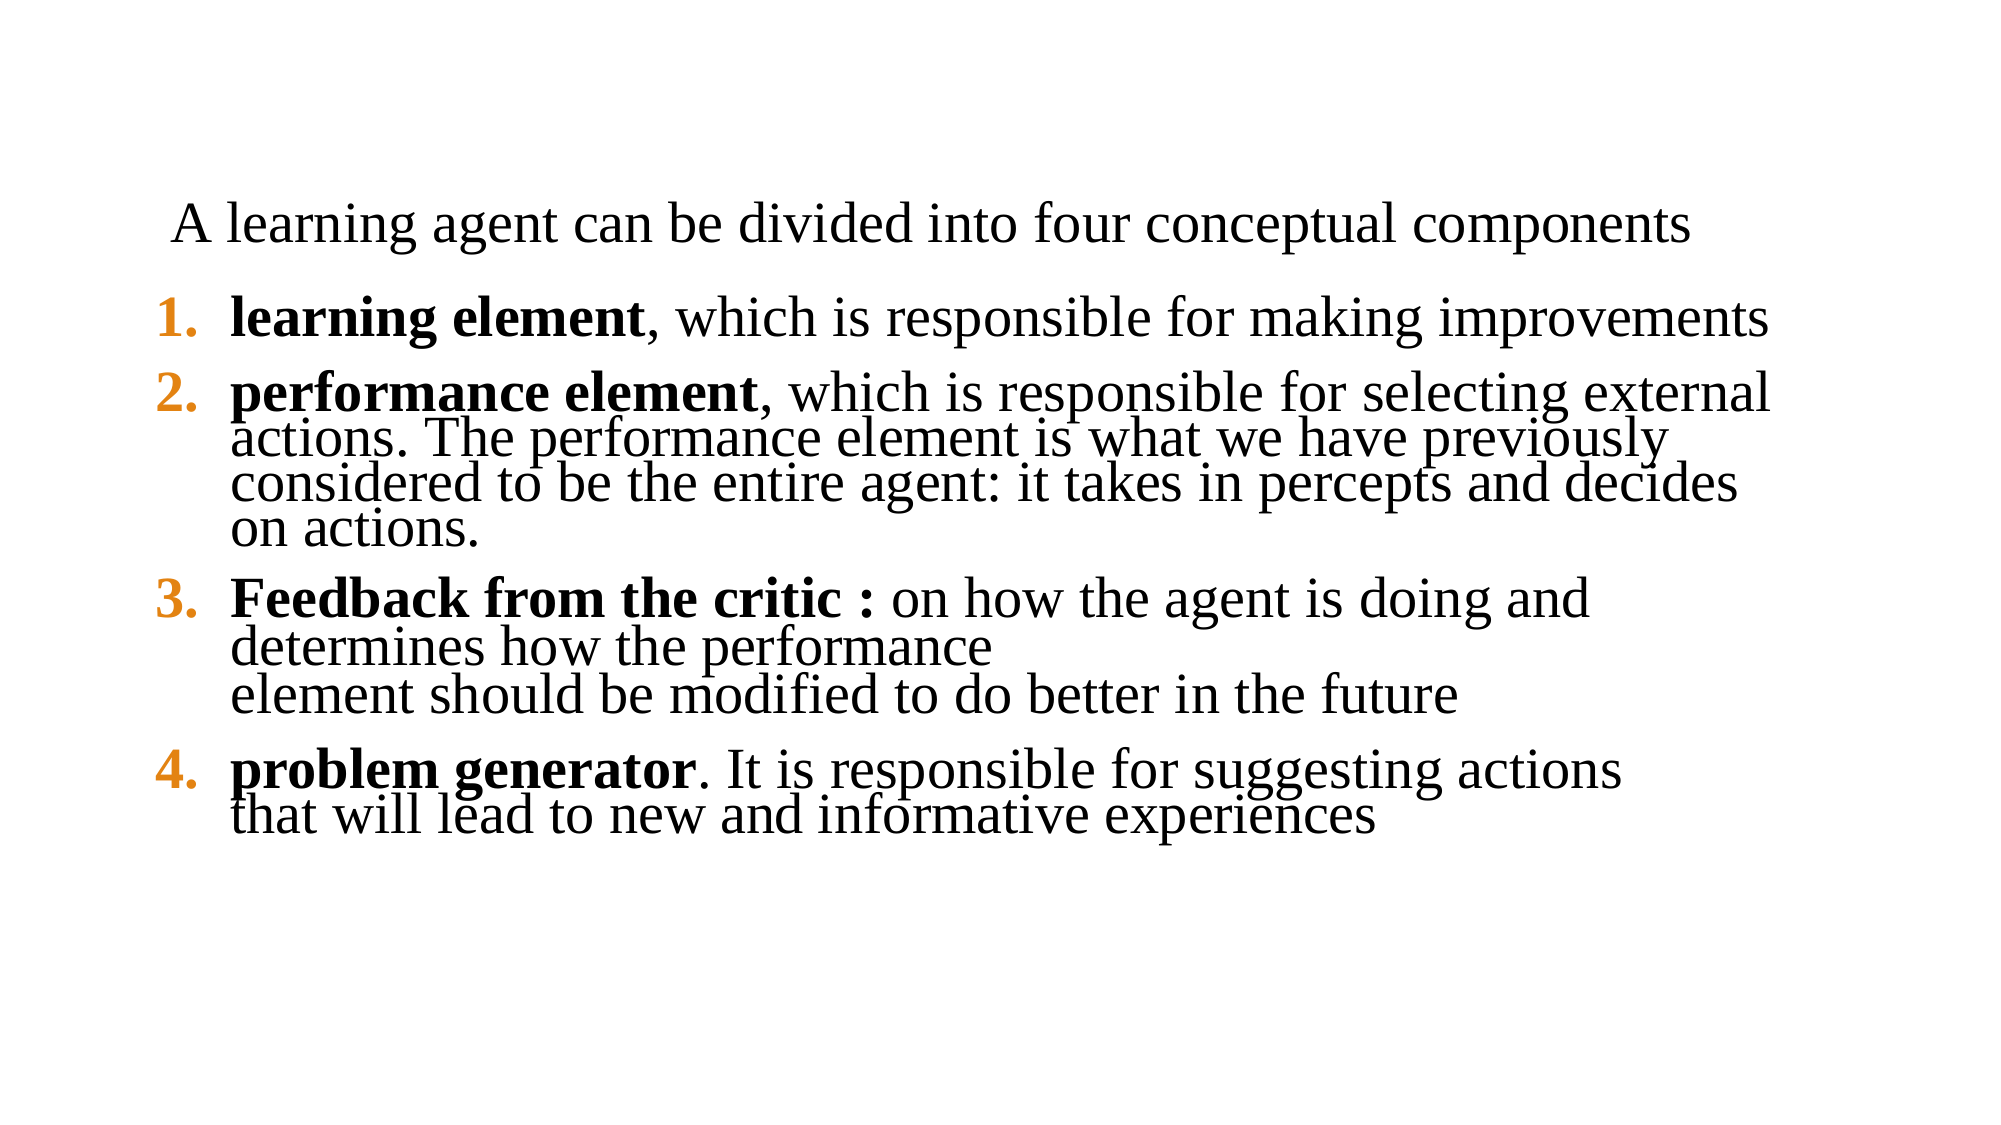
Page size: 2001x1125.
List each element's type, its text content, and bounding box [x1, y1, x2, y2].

text_box A learning agent can be divided into four conceptual components learning element, which is responsible for making improvements performance element, which is responsible for selecting external actions. The performance element is what we have previously considered to be the entire agent: it takes in percepts and decides on actions. Feedback from the critic : on how the agent is doing and determines how the performance element should be modified to do better in the future problem generator. It is responsible for suggesting actions that will lead to new and informative experiences [153, 157, 1780, 845]
